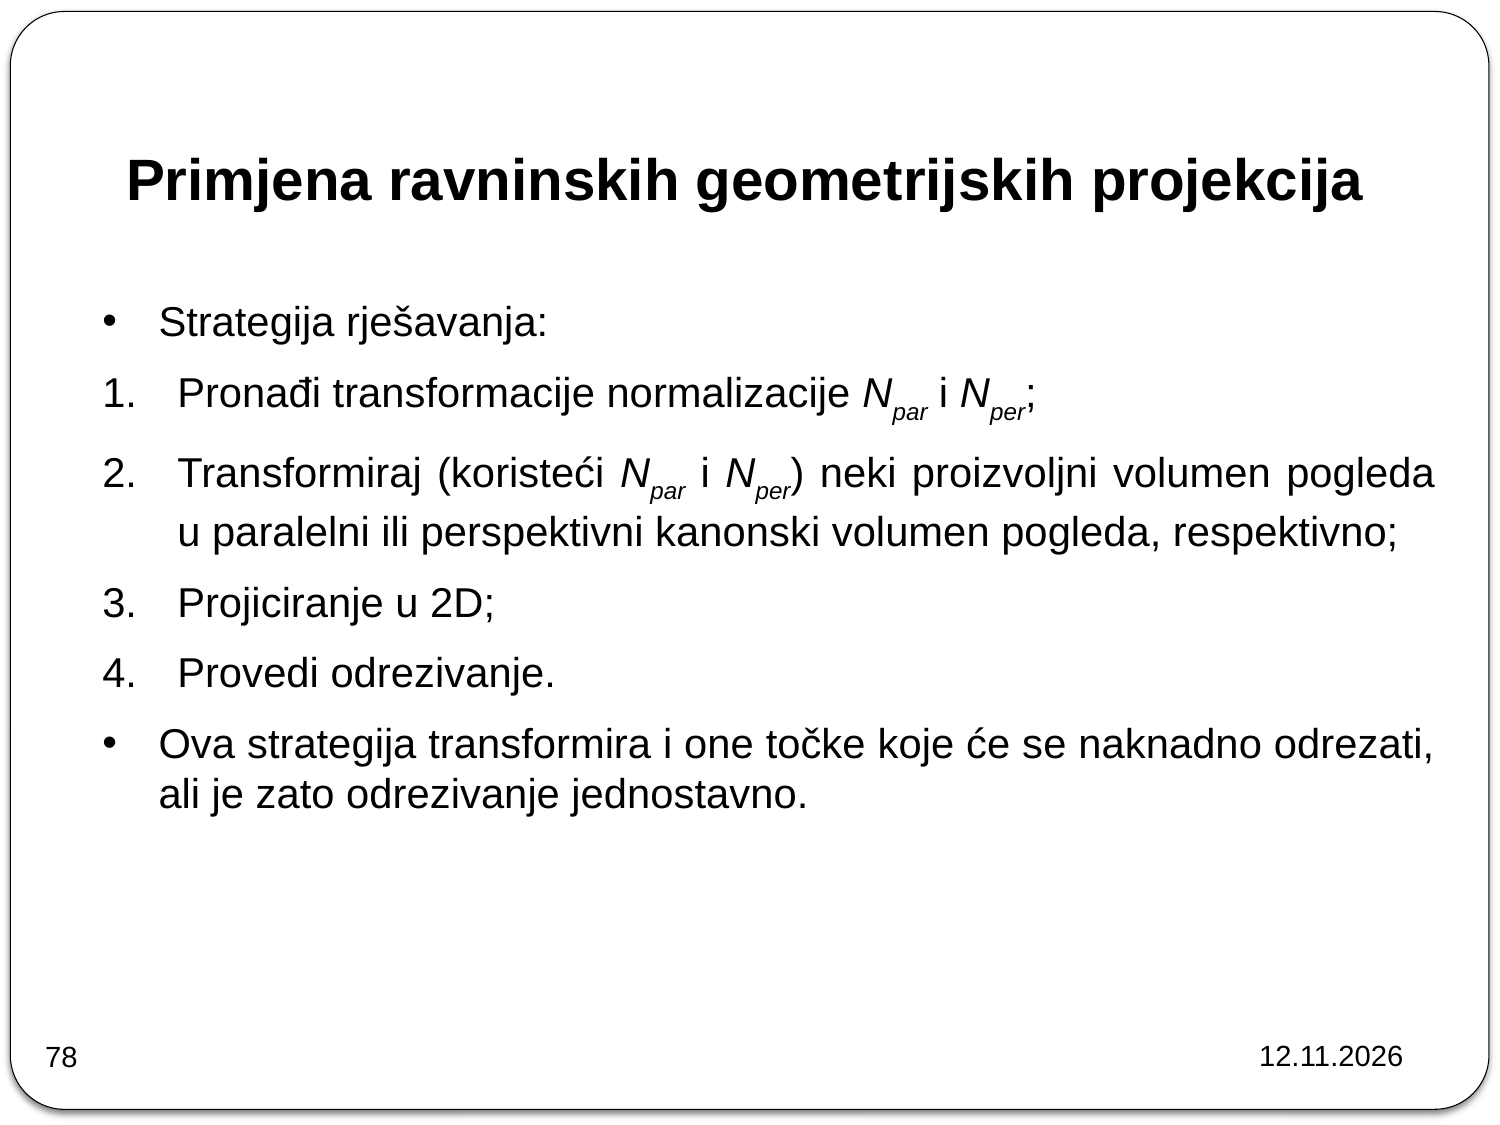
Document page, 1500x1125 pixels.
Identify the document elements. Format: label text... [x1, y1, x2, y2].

title Primjena ravninskih geometrijskih projekcija [110, 64, 1386, 227]
text_box Strategija rješavanja: Pronađi transformacije normalizacije Npar i Nper; Transformiraj (koristeći Npar i Nper) neki proizvoljni volumen pogleda u paralelni ili perspektivni kanonski volumen pogleda, respektivno; Projiciranje u 2D; Provedi odrezivanje. Ova strategija transformira i one točke koje će se naknadno odrezati, ali je zato odrezivanje jednostavno. [87, 287, 1450, 825]
slide_number 78 [23, 1018, 99, 1094]
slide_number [1012, 1015, 1419, 1094]
